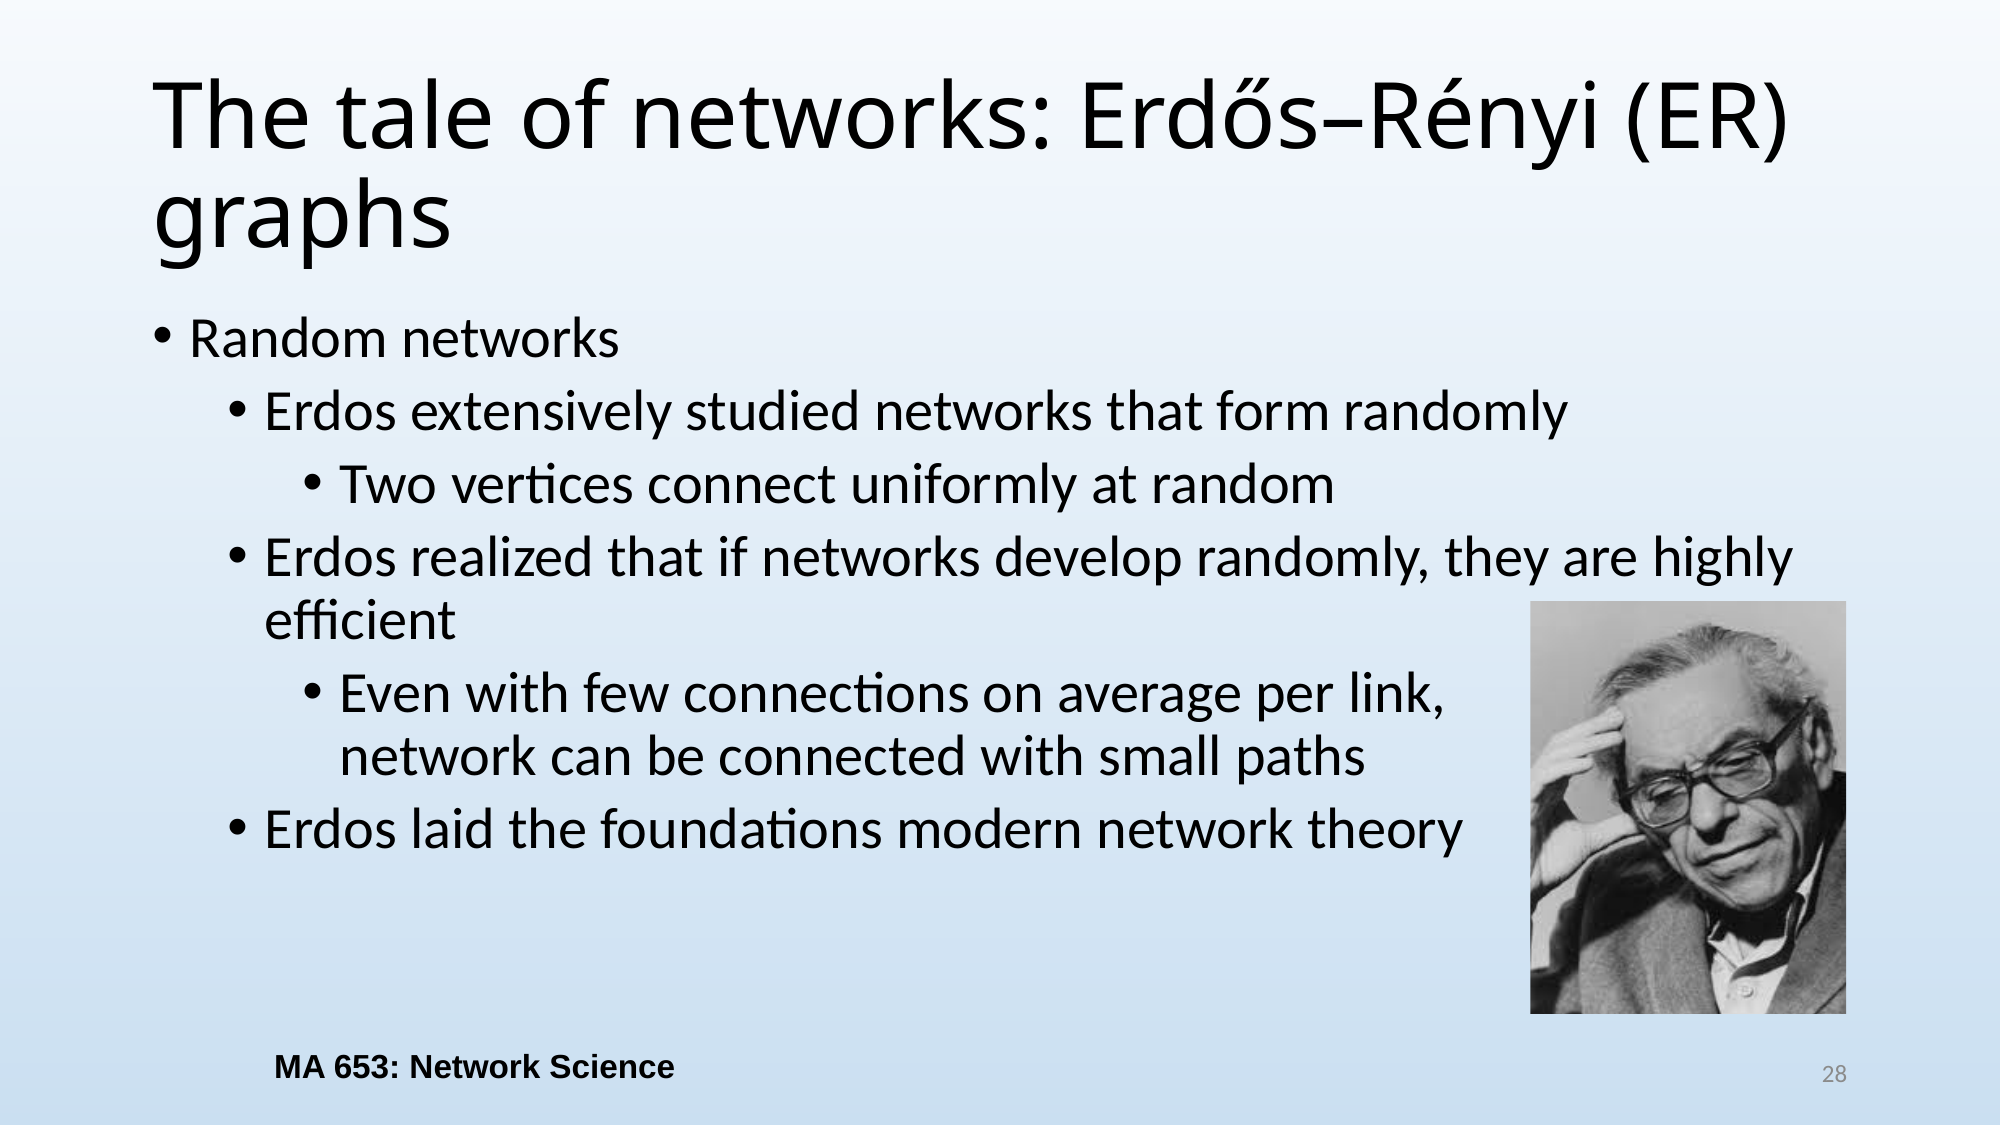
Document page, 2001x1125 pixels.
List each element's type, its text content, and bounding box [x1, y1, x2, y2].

footer MA 653: Network Science [137, 1035, 813, 1096]
list Random networks Erdos extensively studied networks that form randomly Two vertices connect uniformly at random Erdos realized that if networks develop randomly, they are highly efficient Even with few connections on average per link, the network can be connected with small paths Erdos laid the foundations modern network theory [137, 299, 1863, 1014]
picture [1530, 601, 1847, 1014]
title The tale of networks: Erdős–Rényi (ER) graphs [137, 59, 1863, 278]
slide_number 28 [1412, 1042, 1863, 1103]
